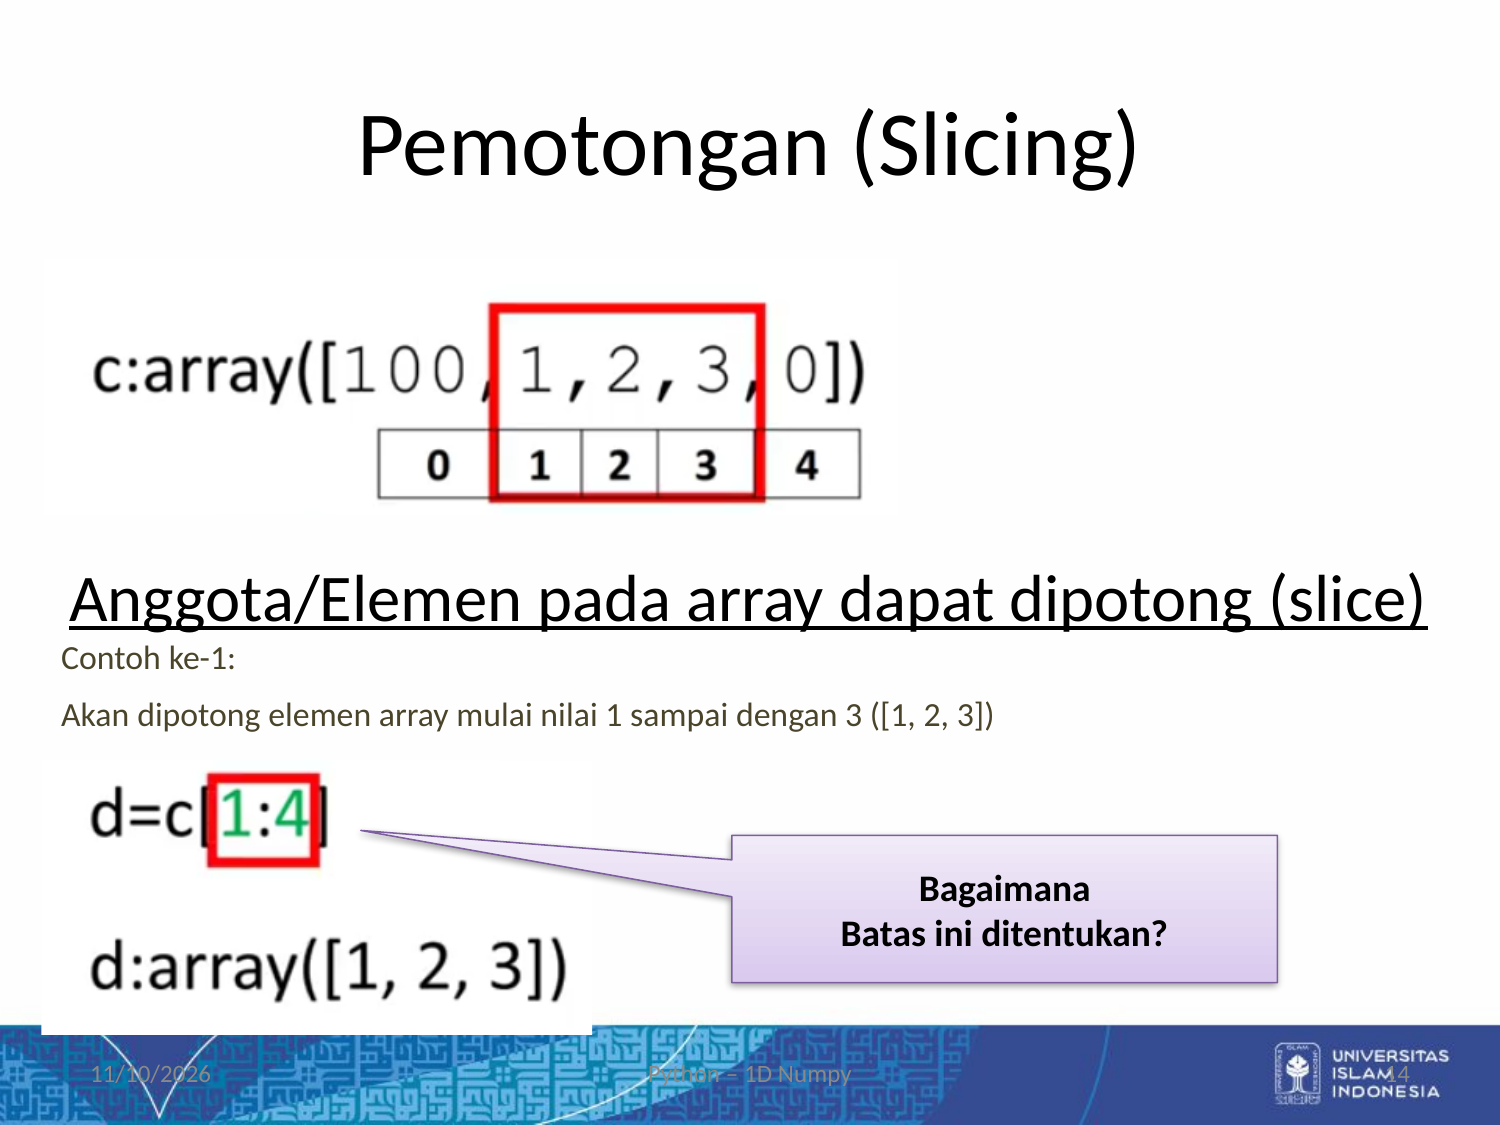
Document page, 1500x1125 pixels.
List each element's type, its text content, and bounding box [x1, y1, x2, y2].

list Anggota/Elemen pada array dapat dipotong (slice) [54, 538, 1500, 652]
text_box Contoh ke-1: Akan dipotong elemen array mulai nilai 1 sampai dengan 3 ([1, 2, 3]) [46, 627, 1493, 742]
slide_number 14 [1074, 1042, 1425, 1103]
title Pemotongan (Slicing) [75, 45, 1425, 233]
text_box Bagaimana Batas ini ditentukan? [597, 834, 1279, 984]
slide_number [75, 1043, 425, 1103]
picture [0, 0, 1500, 1125]
footer Python – 1D Numpy [512, 1042, 988, 1103]
